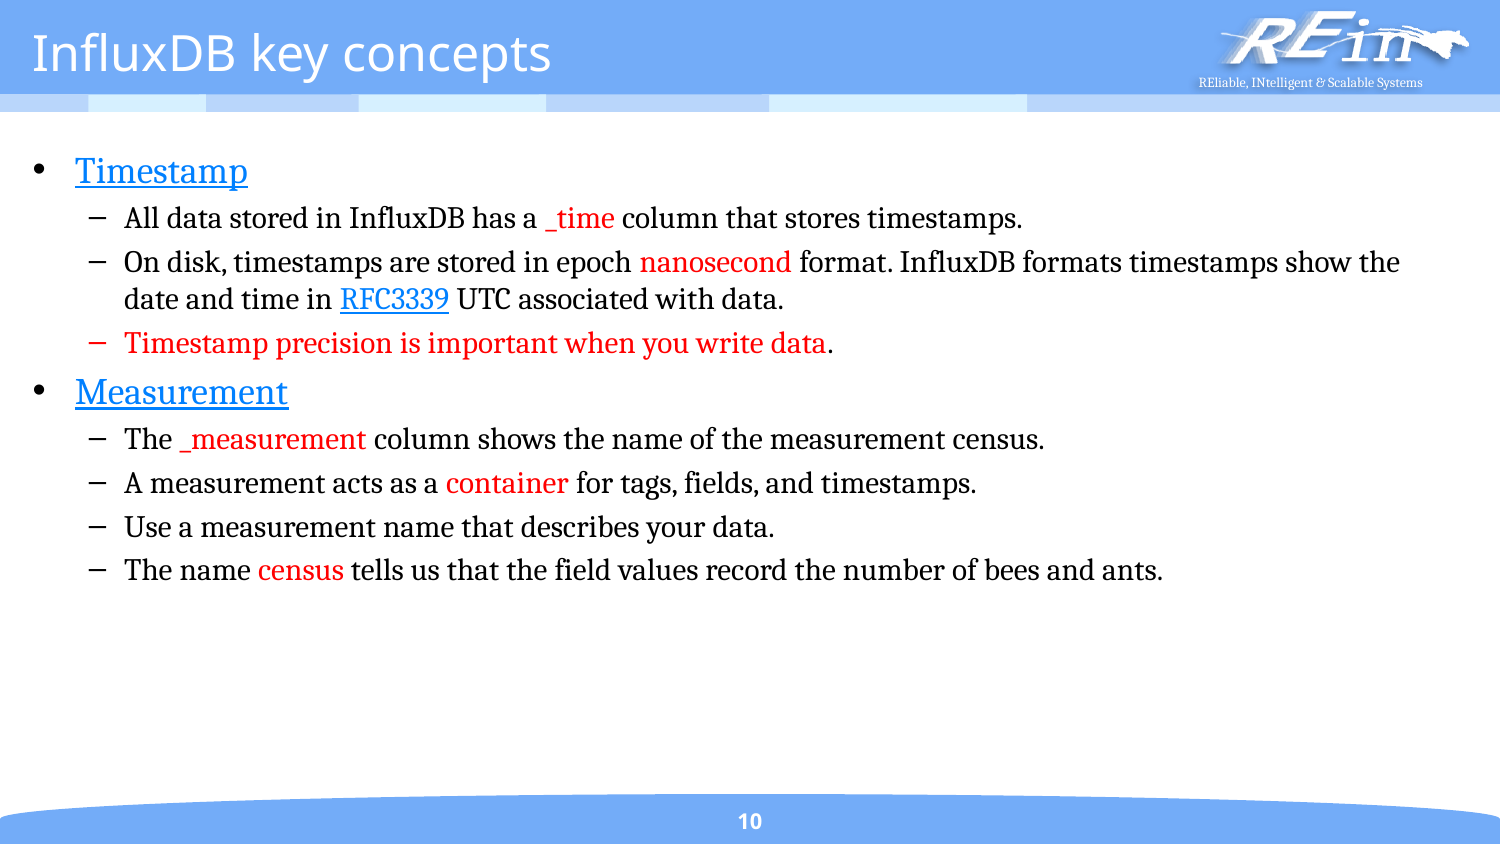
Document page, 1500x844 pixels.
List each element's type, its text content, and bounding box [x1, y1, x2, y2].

slide_number 10 [667, 802, 833, 842]
title InfluxDB key concepts [17, 17, 1136, 86]
list Timestamp All data stored in InfluxDB has a _time column that stores timestamps. On disk, timestamps are stored in epoch nanosecond format. InfluxDB formats timestamps show the date and time in RFC3339 UTC associated with data. Timestamp precision is important when you write data. Measurement The _measurement column shows the name of the measurement census. A measurement acts as a container for tags, fields, and timestamps. Use a measurement name that describes your data. The name census tells us that the field values record the number of bees and ants. [17, 138, 1459, 786]
